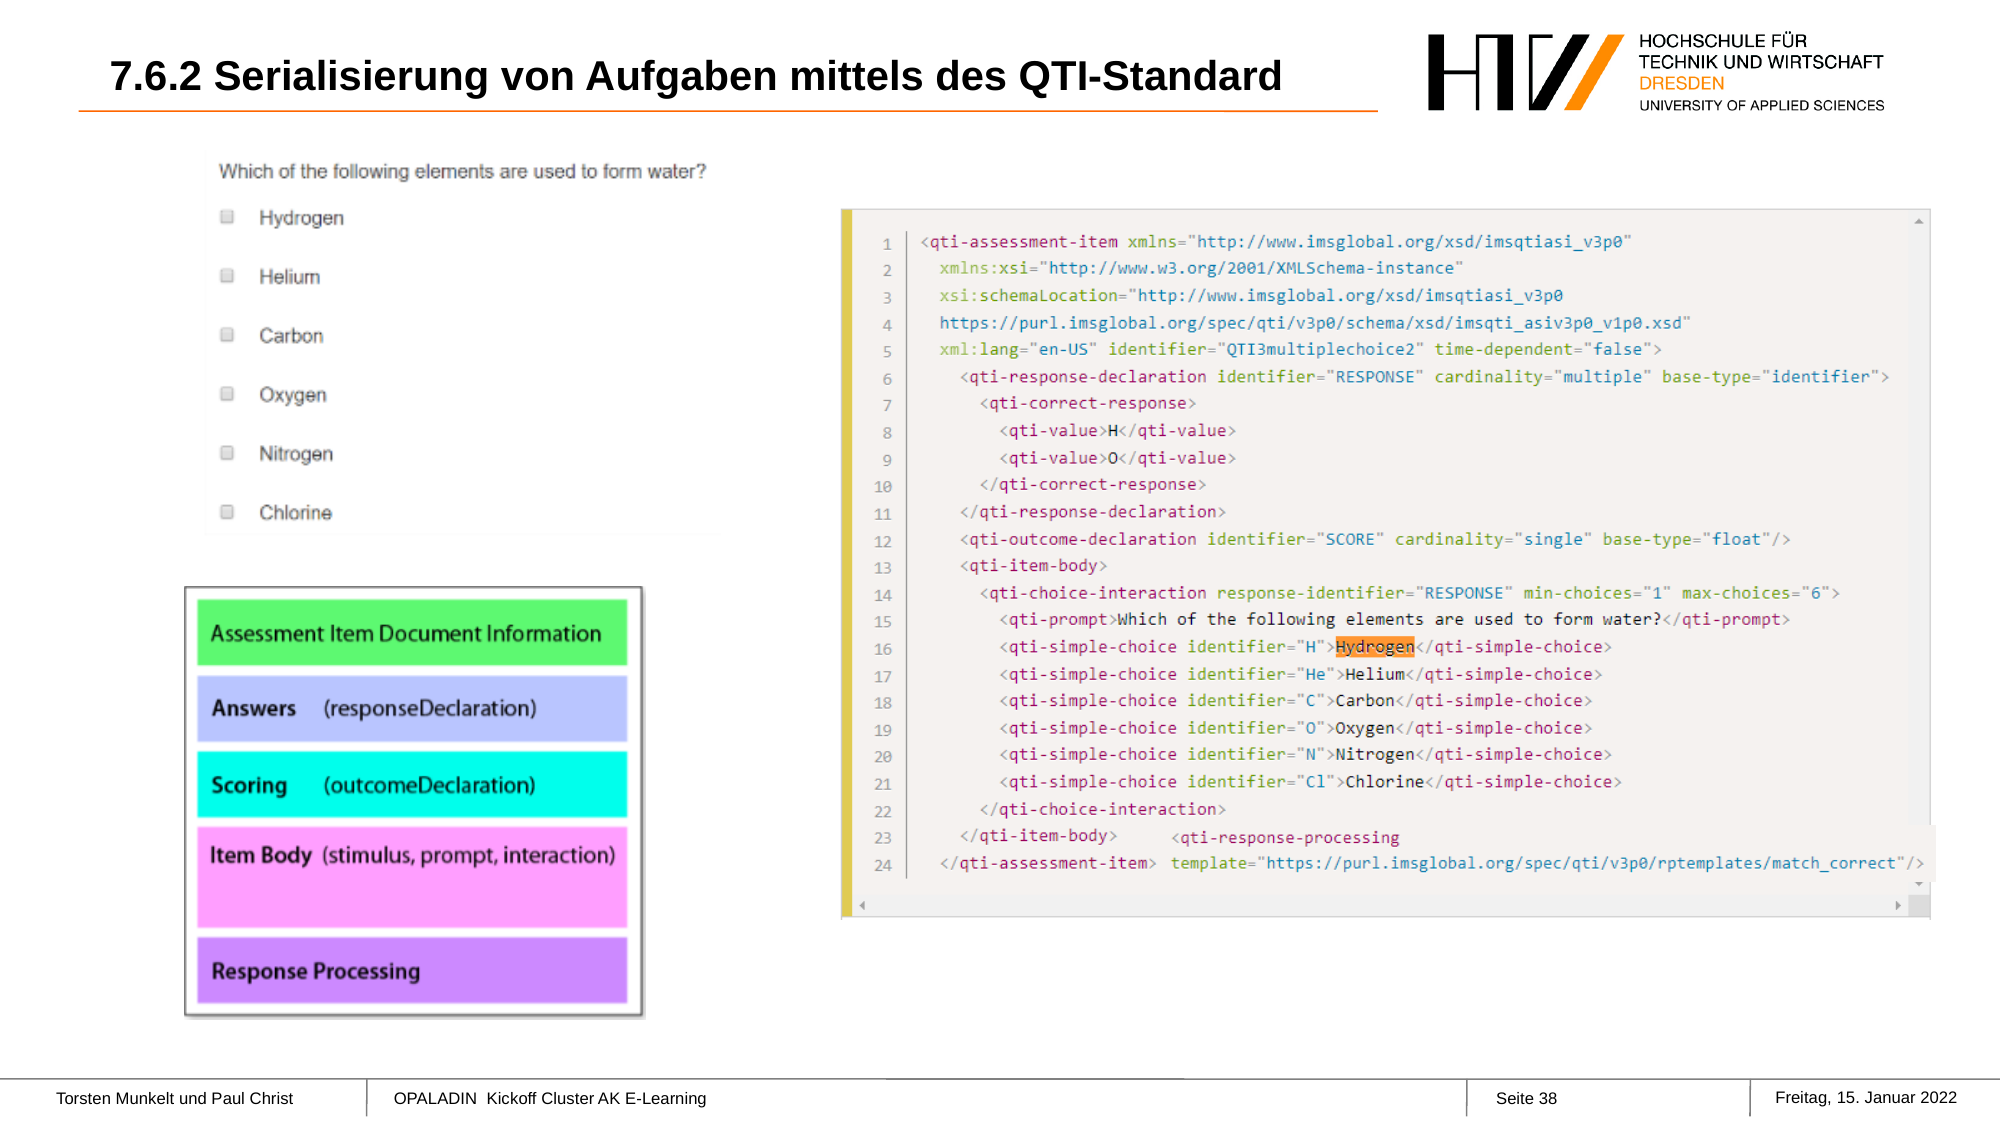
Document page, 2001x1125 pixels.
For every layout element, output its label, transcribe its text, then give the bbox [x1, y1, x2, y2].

picture [184, 585, 647, 1020]
picture [196, 149, 721, 542]
picture [835, 204, 1936, 920]
picture [1425, 31, 1887, 111]
title 7.6.2 Serialisierung von Aufgaben mittels des QTI-Standard [94, 29, 1386, 117]
